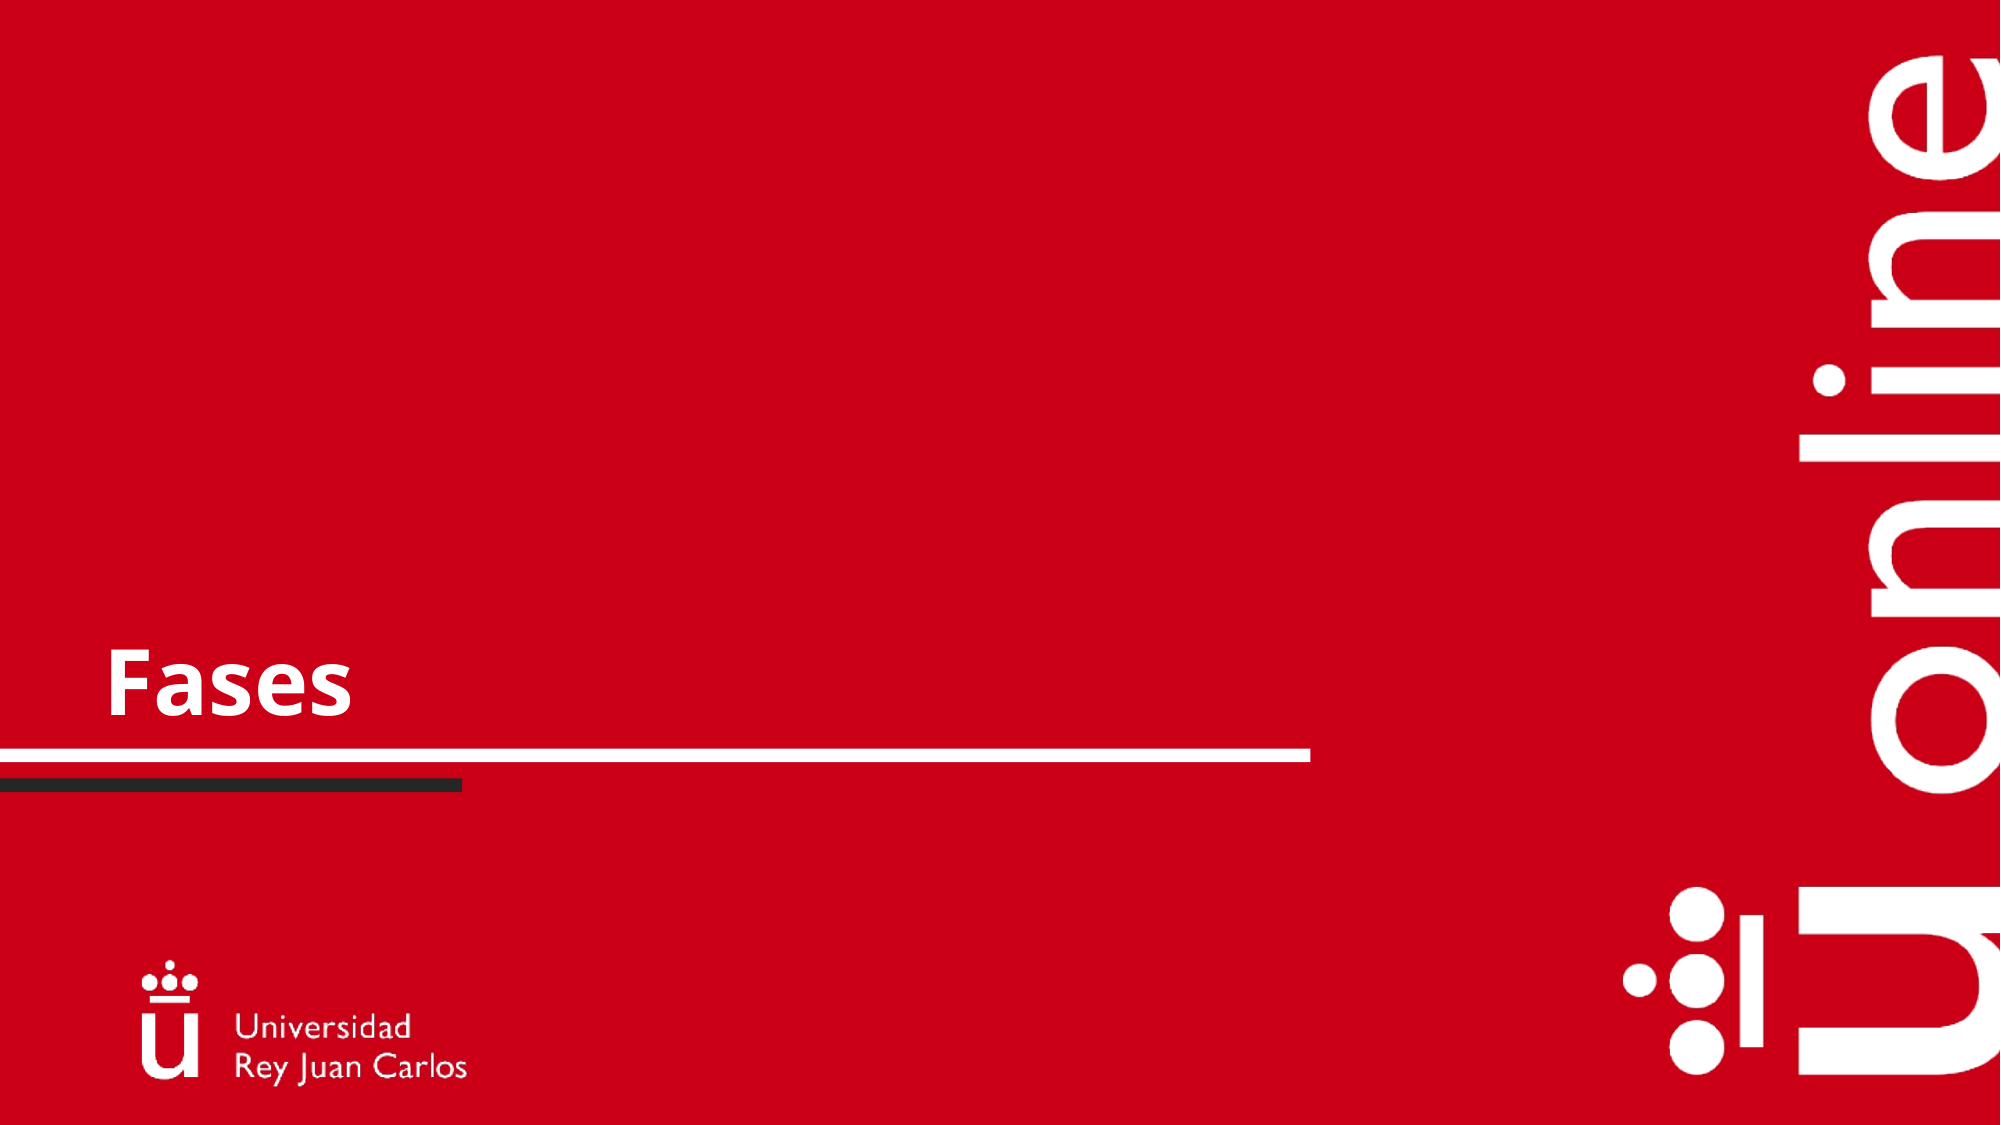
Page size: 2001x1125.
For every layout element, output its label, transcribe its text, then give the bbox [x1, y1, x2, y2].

picture [34, 919, 575, 1125]
picture [1620, 47, 2001, 1082]
title Fases [88, 217, 1588, 742]
